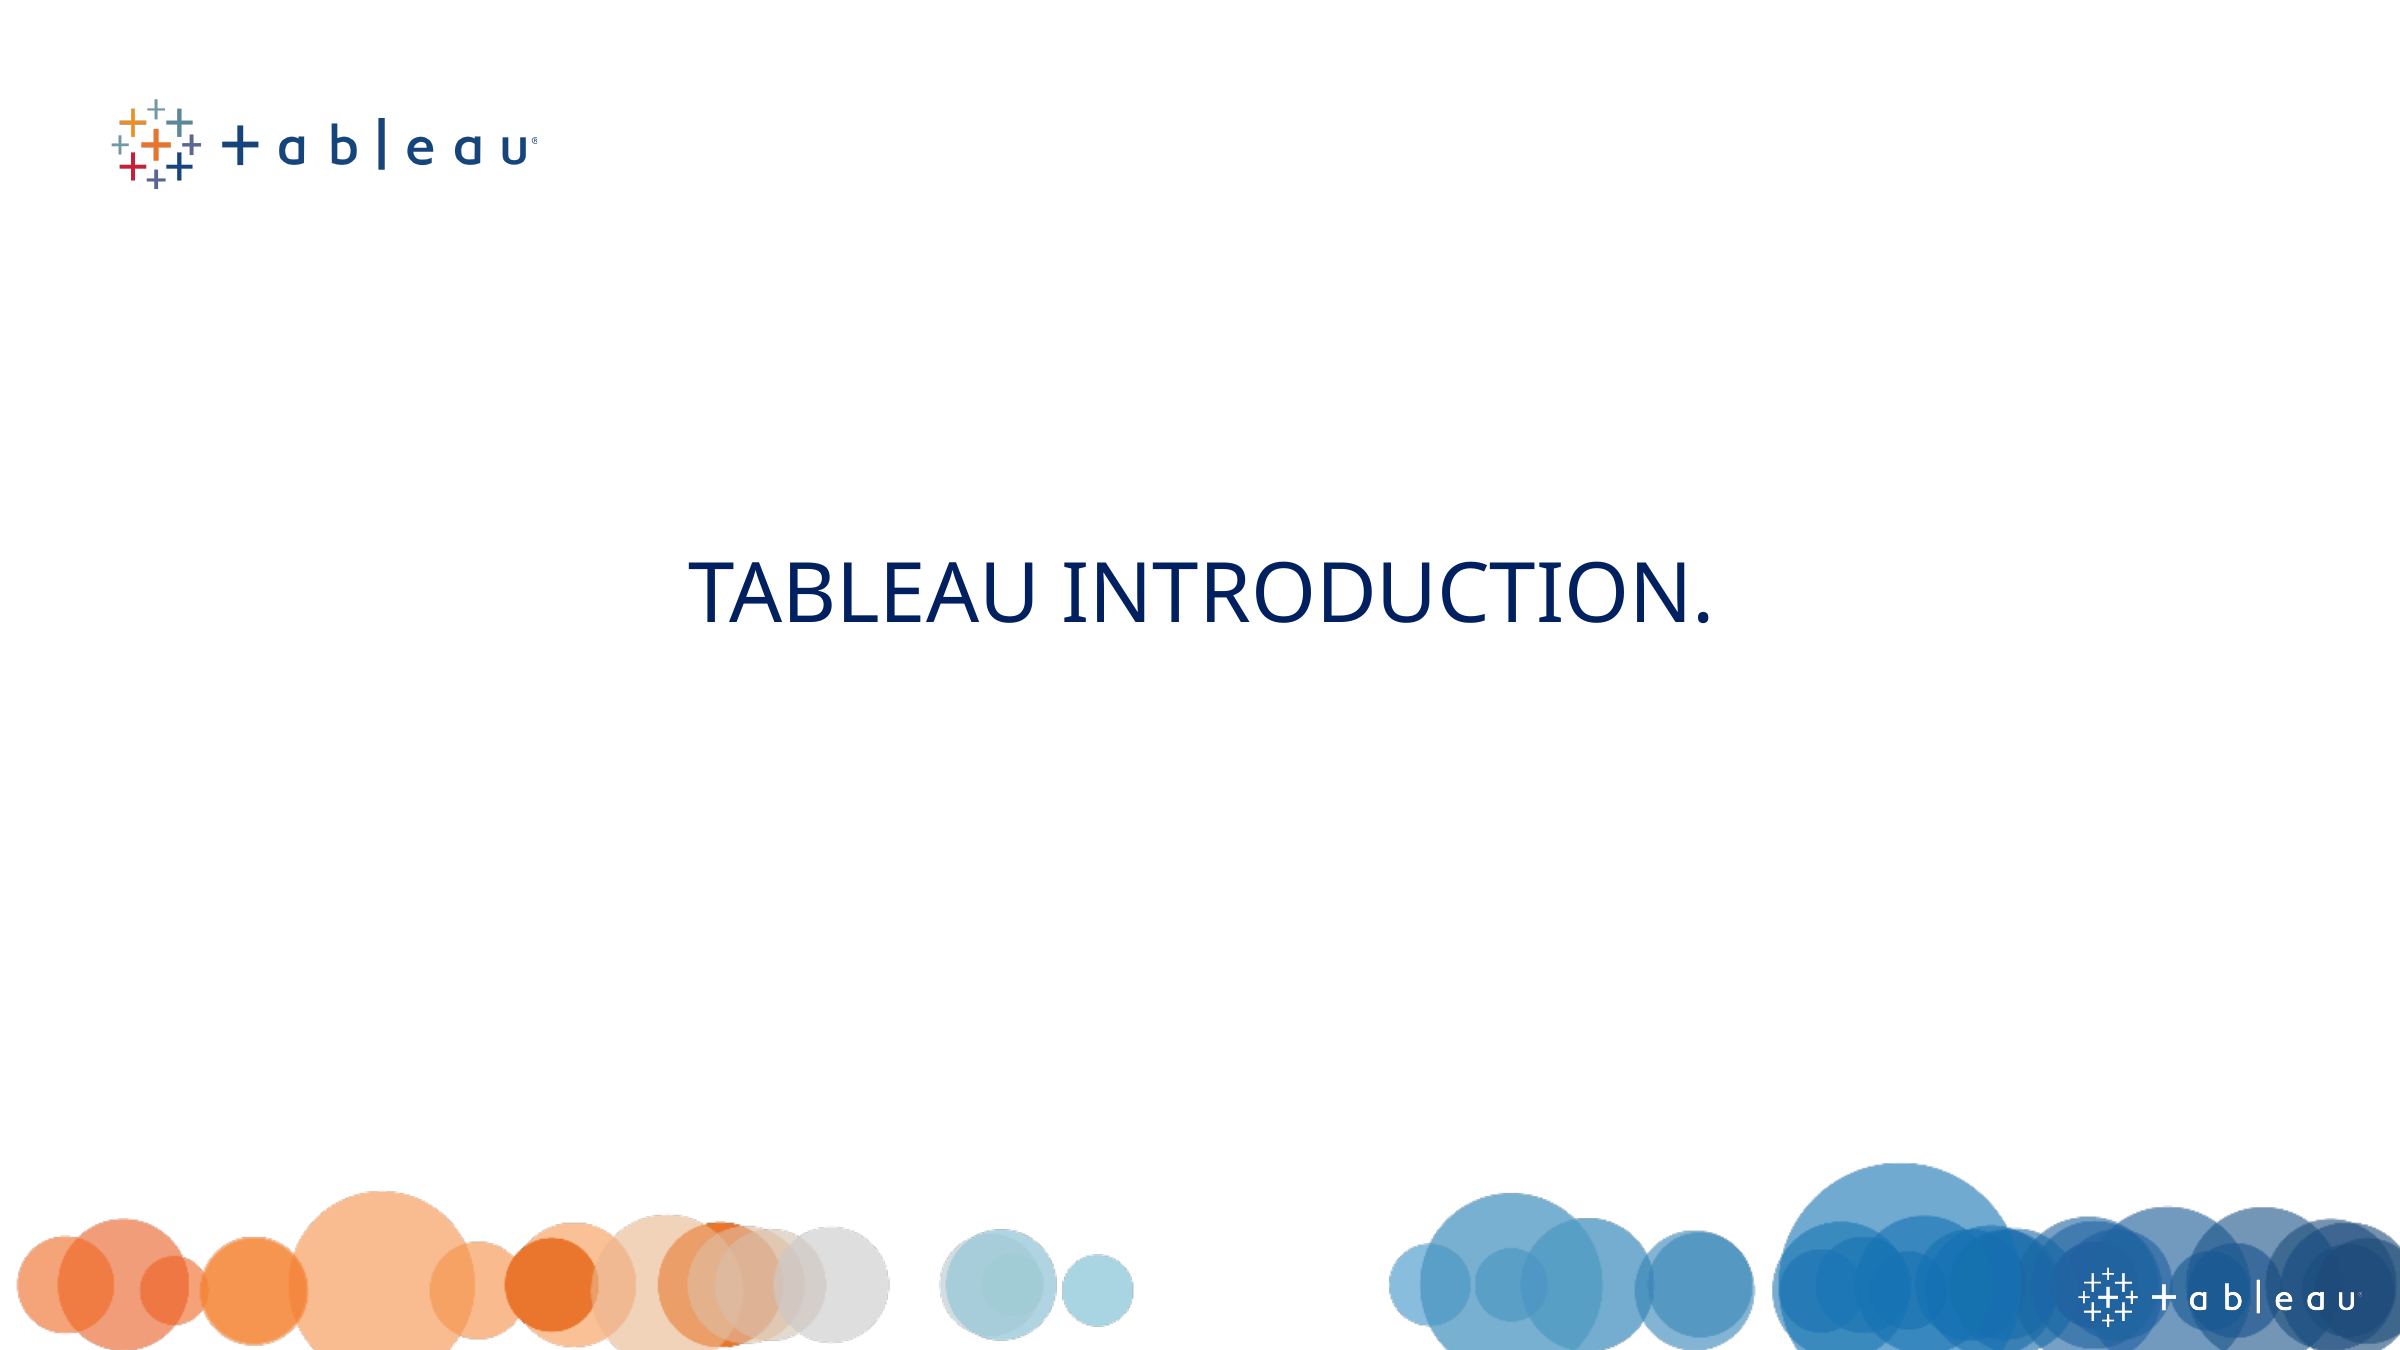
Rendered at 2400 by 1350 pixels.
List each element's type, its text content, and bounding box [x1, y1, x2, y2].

list TABLEAU INTRODUCTION. [115, 558, 2289, 640]
picture [0, 1137, 2400, 1350]
